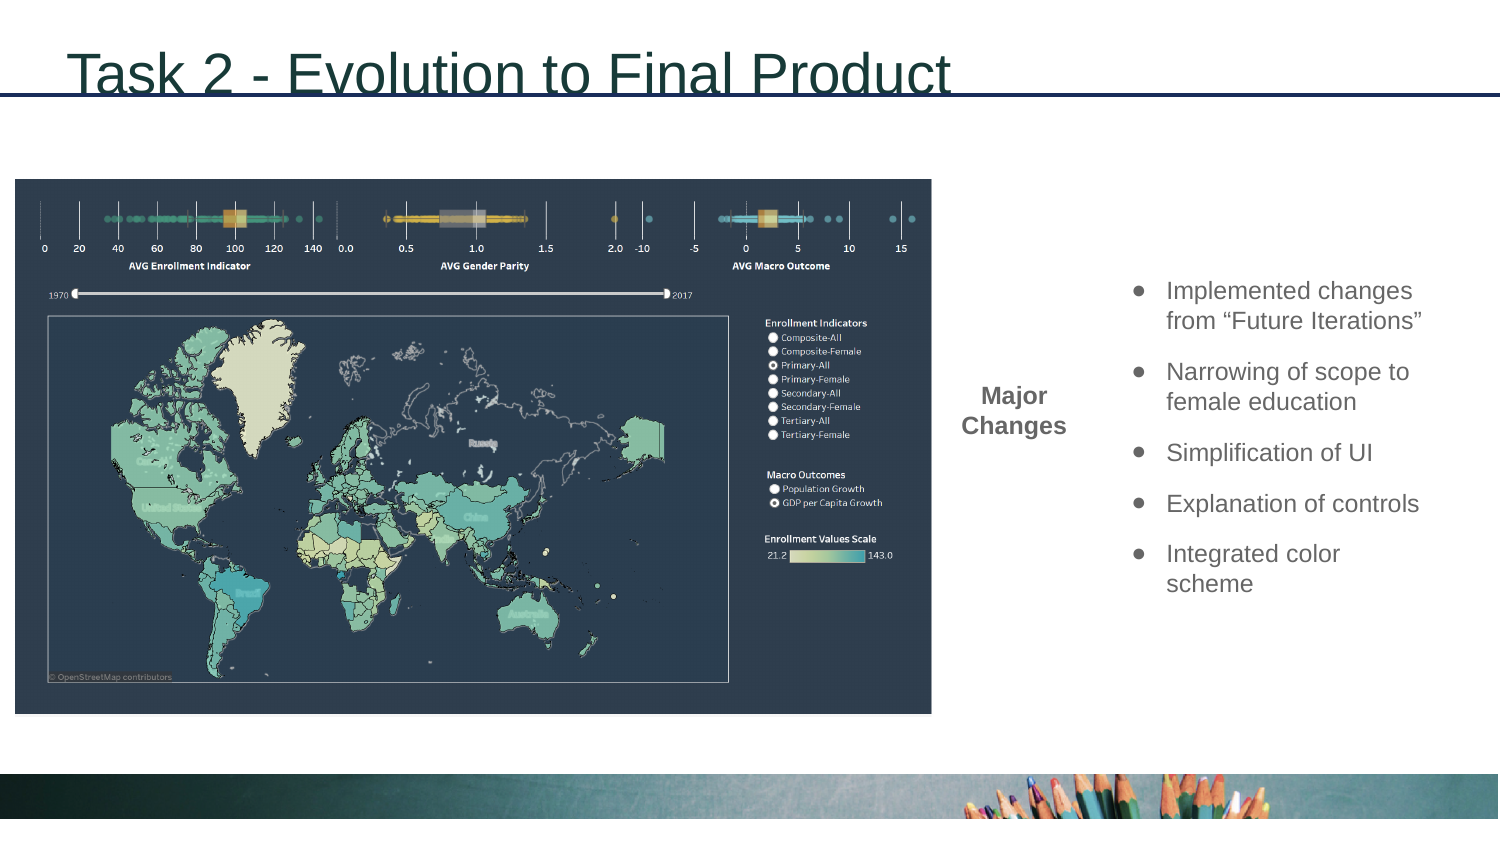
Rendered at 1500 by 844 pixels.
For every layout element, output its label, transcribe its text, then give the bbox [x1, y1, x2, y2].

title Task 2 - Evolution to Final Product [51, 10, 1449, 92]
text_box Implemented changes from “Future Iterations” Narrowing of scope to female education Simplification of UI Explanation of controls Integrated color scheme [1110, 302, 1449, 541]
picture [0, 774, 1499, 819]
picture [0, 93, 1500, 97]
picture [13, 177, 934, 717]
text_box Major Changes [942, 357, 1086, 463]
